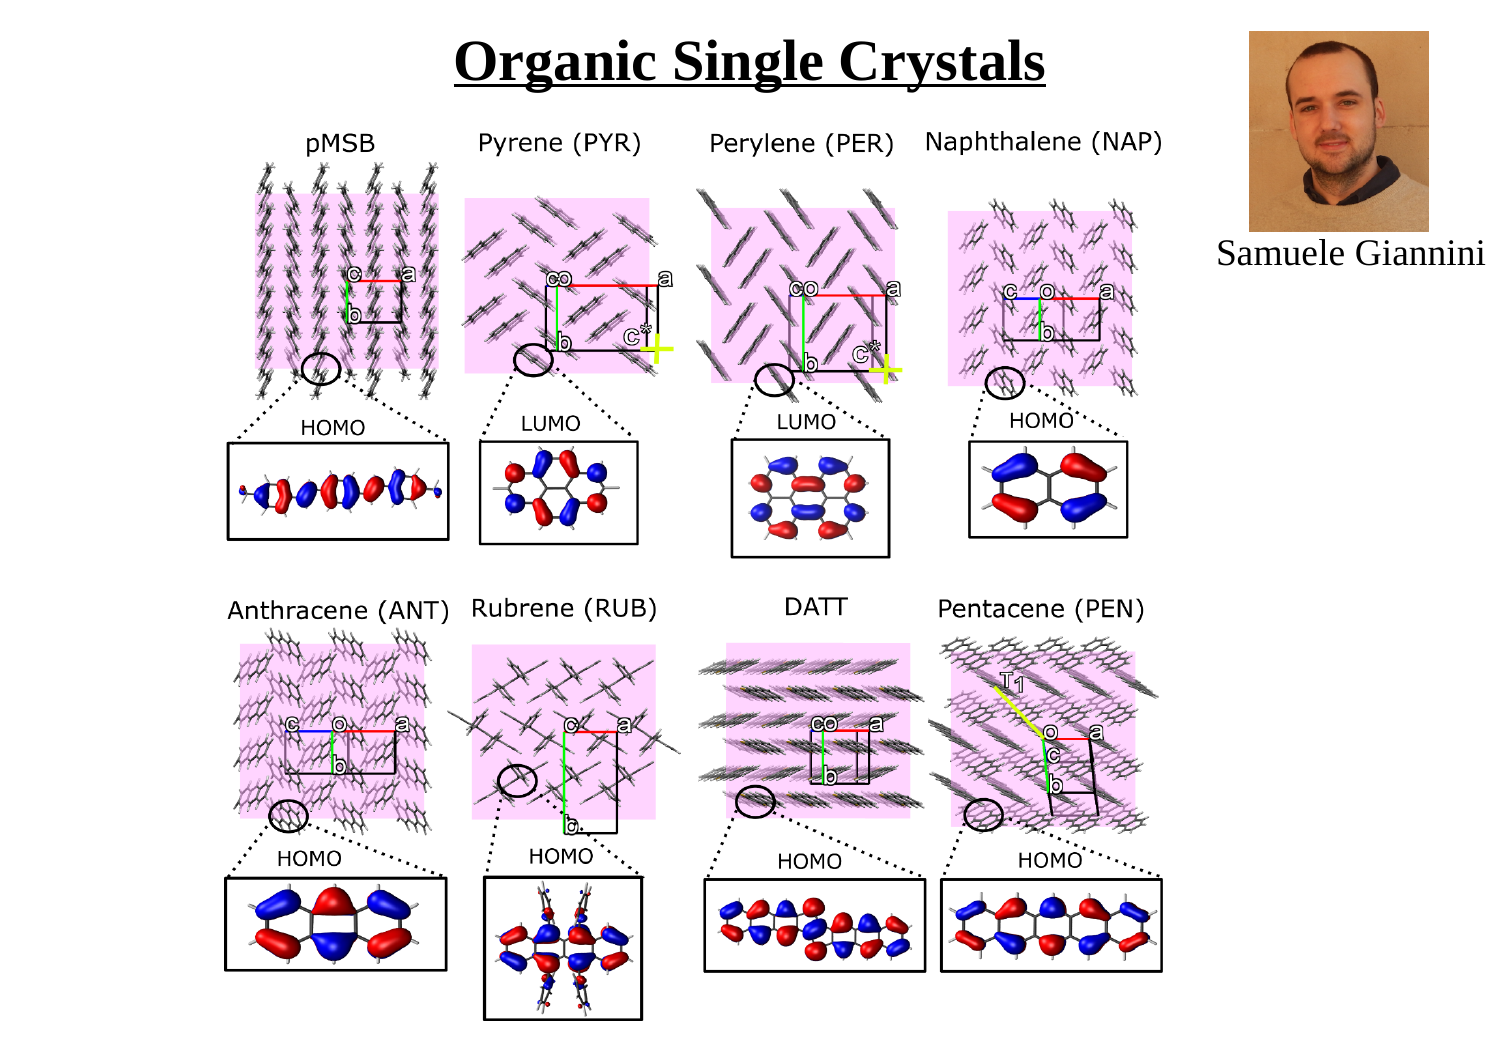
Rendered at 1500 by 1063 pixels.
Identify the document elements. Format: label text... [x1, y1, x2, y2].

text_box Samuele Giannini [1201, 220, 1500, 281]
picture [224, 131, 1163, 1021]
picture [1249, 31, 1429, 232]
title Organic Single Crystals [112, 0, 1388, 147]
